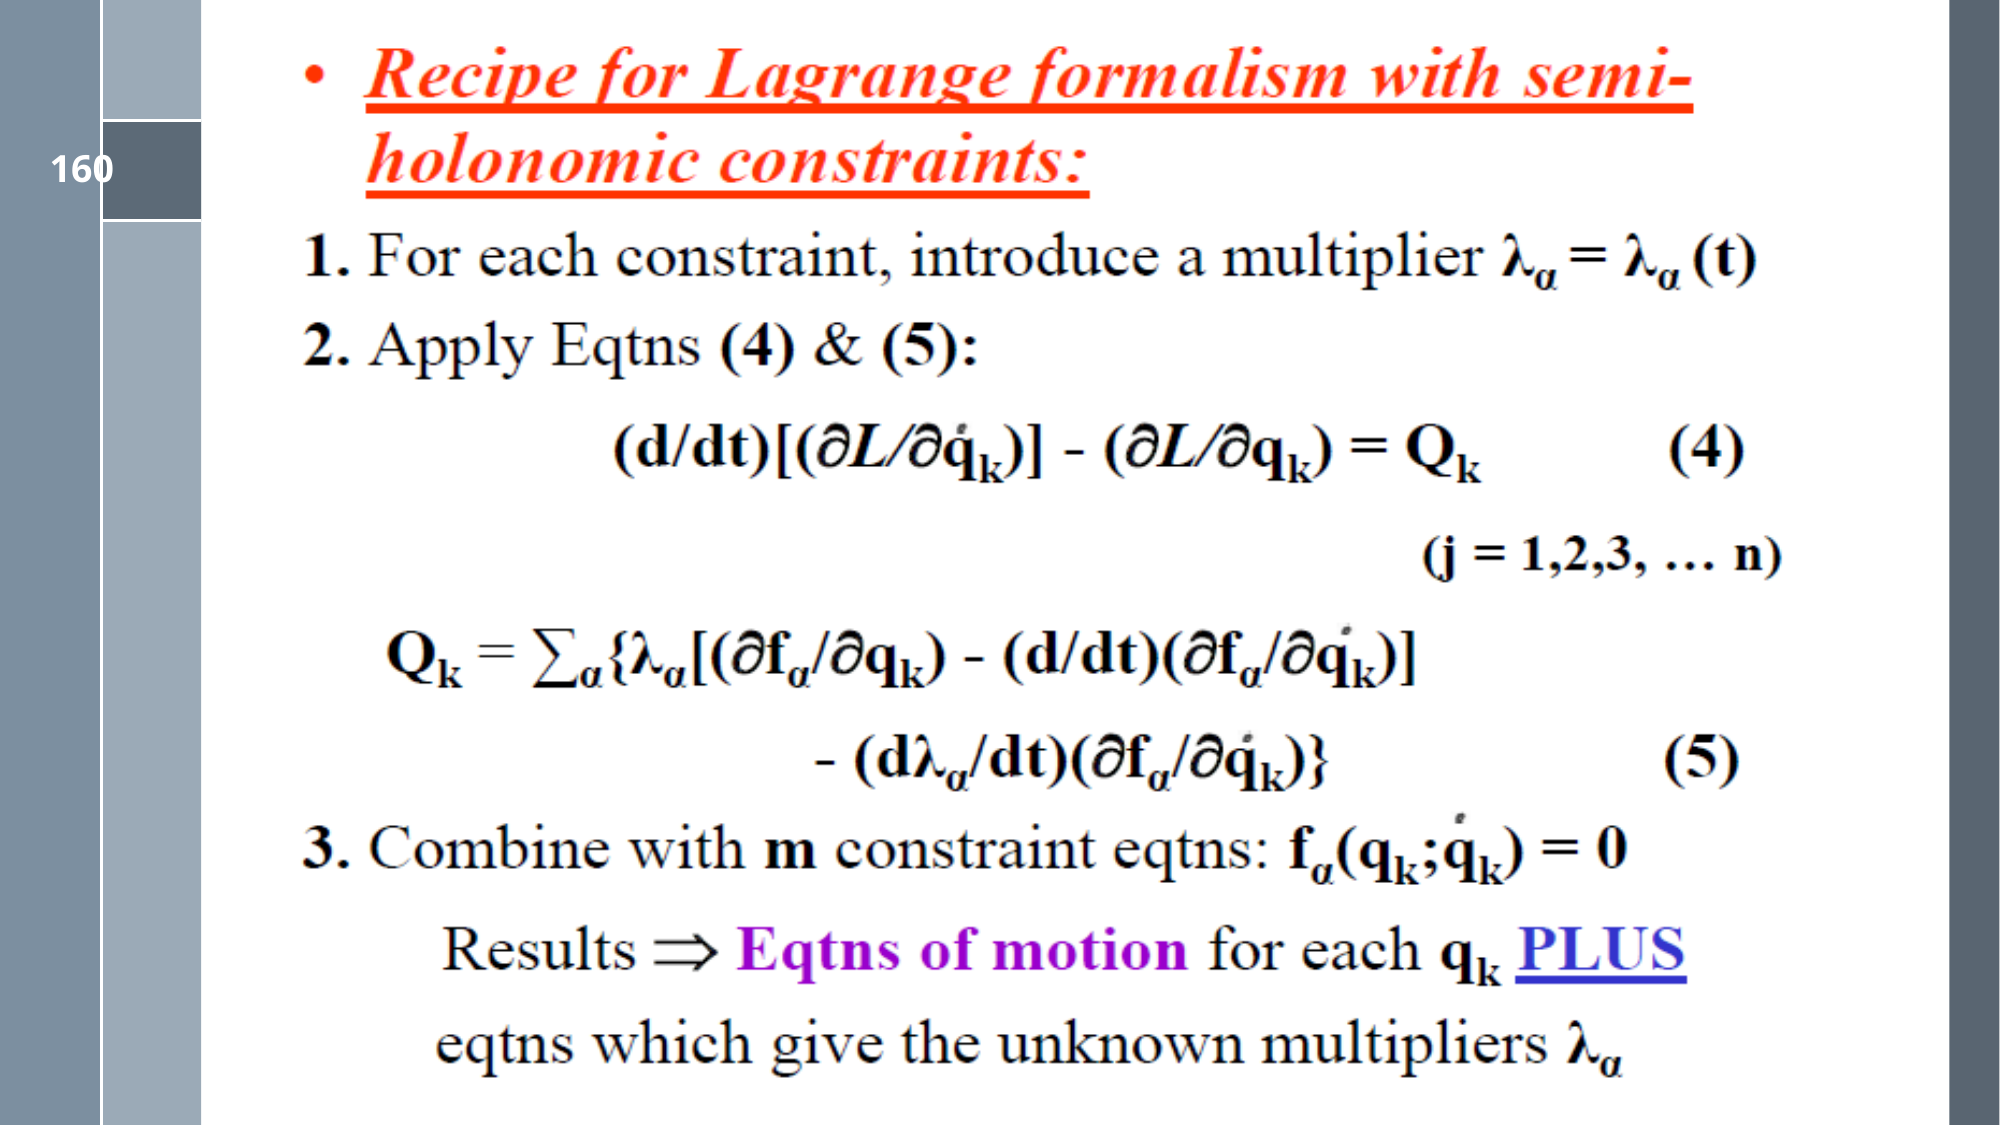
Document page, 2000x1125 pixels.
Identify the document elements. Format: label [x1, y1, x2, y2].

picture [274, 45, 1838, 1098]
